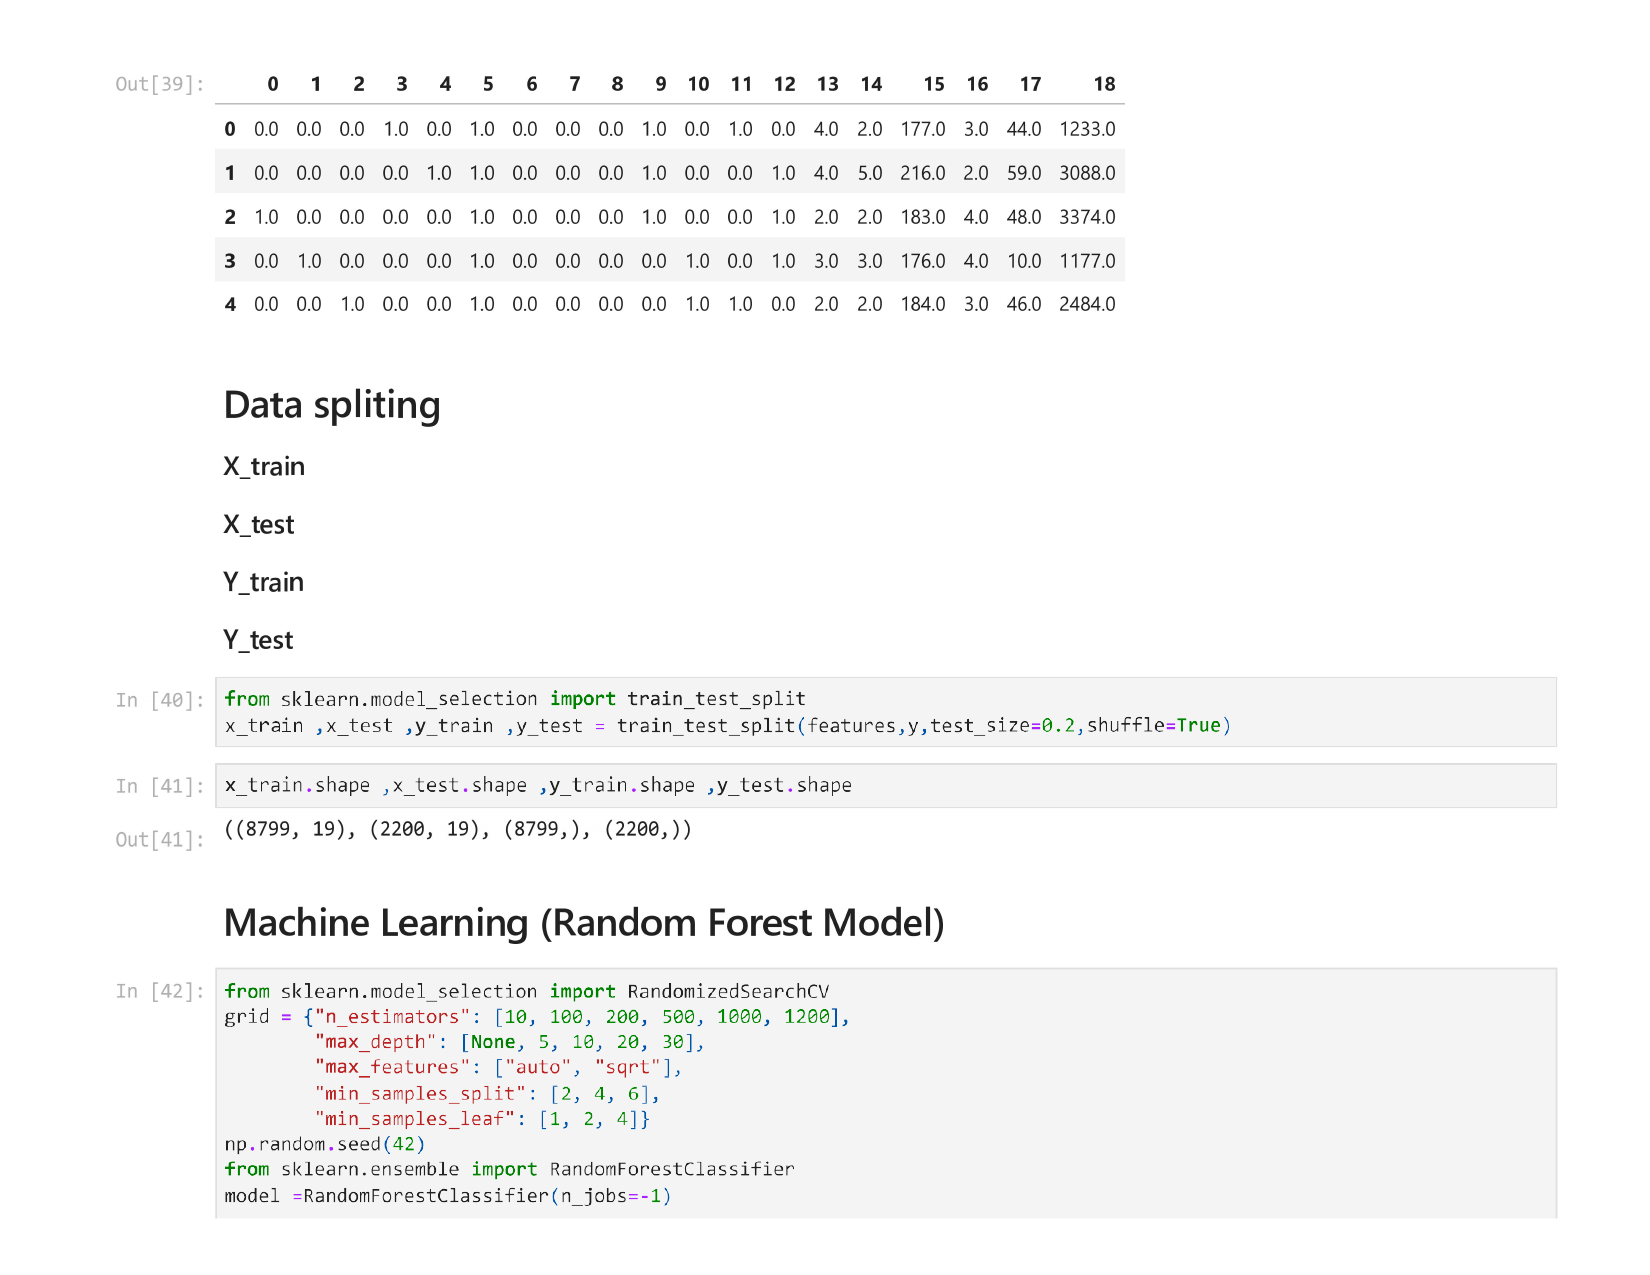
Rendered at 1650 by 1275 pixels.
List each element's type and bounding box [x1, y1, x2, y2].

text_box [316, 718, 392, 737]
picture [925, 75, 945, 91]
text_box [825, 906, 944, 942]
text_box [222, 570, 303, 596]
picture [397, 76, 407, 91]
text_box [540, 776, 694, 796]
picture [818, 75, 838, 91]
text_box [214, 762, 1558, 809]
picture [383, 776, 526, 796]
picture [1021, 75, 1041, 91]
picture [968, 75, 988, 91]
text_box [406, 690, 1229, 737]
text_box [709, 907, 813, 936]
picture [267, 76, 279, 91]
picture [526, 76, 537, 91]
picture [117, 982, 203, 1002]
picture [795, 983, 829, 999]
picture [282, 690, 406, 706]
picture [214, 103, 1125, 326]
text_box [222, 513, 294, 538]
text_box [314, 388, 439, 427]
text_box [225, 983, 795, 1206]
picture [612, 76, 623, 91]
picture [689, 75, 710, 91]
text_box [222, 454, 304, 480]
picture [440, 76, 451, 91]
text_box [225, 776, 370, 796]
picture [116, 75, 203, 95]
picture [656, 76, 666, 91]
text_box [214, 967, 1558, 1219]
picture [569, 76, 580, 91]
text_box [541, 906, 697, 942]
text_box [799, 1008, 848, 1028]
picture [225, 690, 270, 706]
picture [117, 691, 203, 712]
text_box [383, 906, 530, 945]
picture [861, 75, 882, 91]
picture [116, 830, 203, 851]
text_box [225, 906, 371, 936]
picture [354, 76, 364, 91]
picture [775, 75, 795, 91]
text_box [225, 389, 304, 418]
picture [225, 819, 690, 840]
text_box [225, 717, 302, 736]
picture [484, 76, 494, 91]
text_box [214, 676, 1558, 748]
picture [1094, 75, 1115, 91]
text_box [707, 776, 851, 796]
text_box [222, 629, 293, 653]
picture [732, 75, 750, 91]
picture [312, 75, 319, 91]
picture [117, 777, 203, 797]
